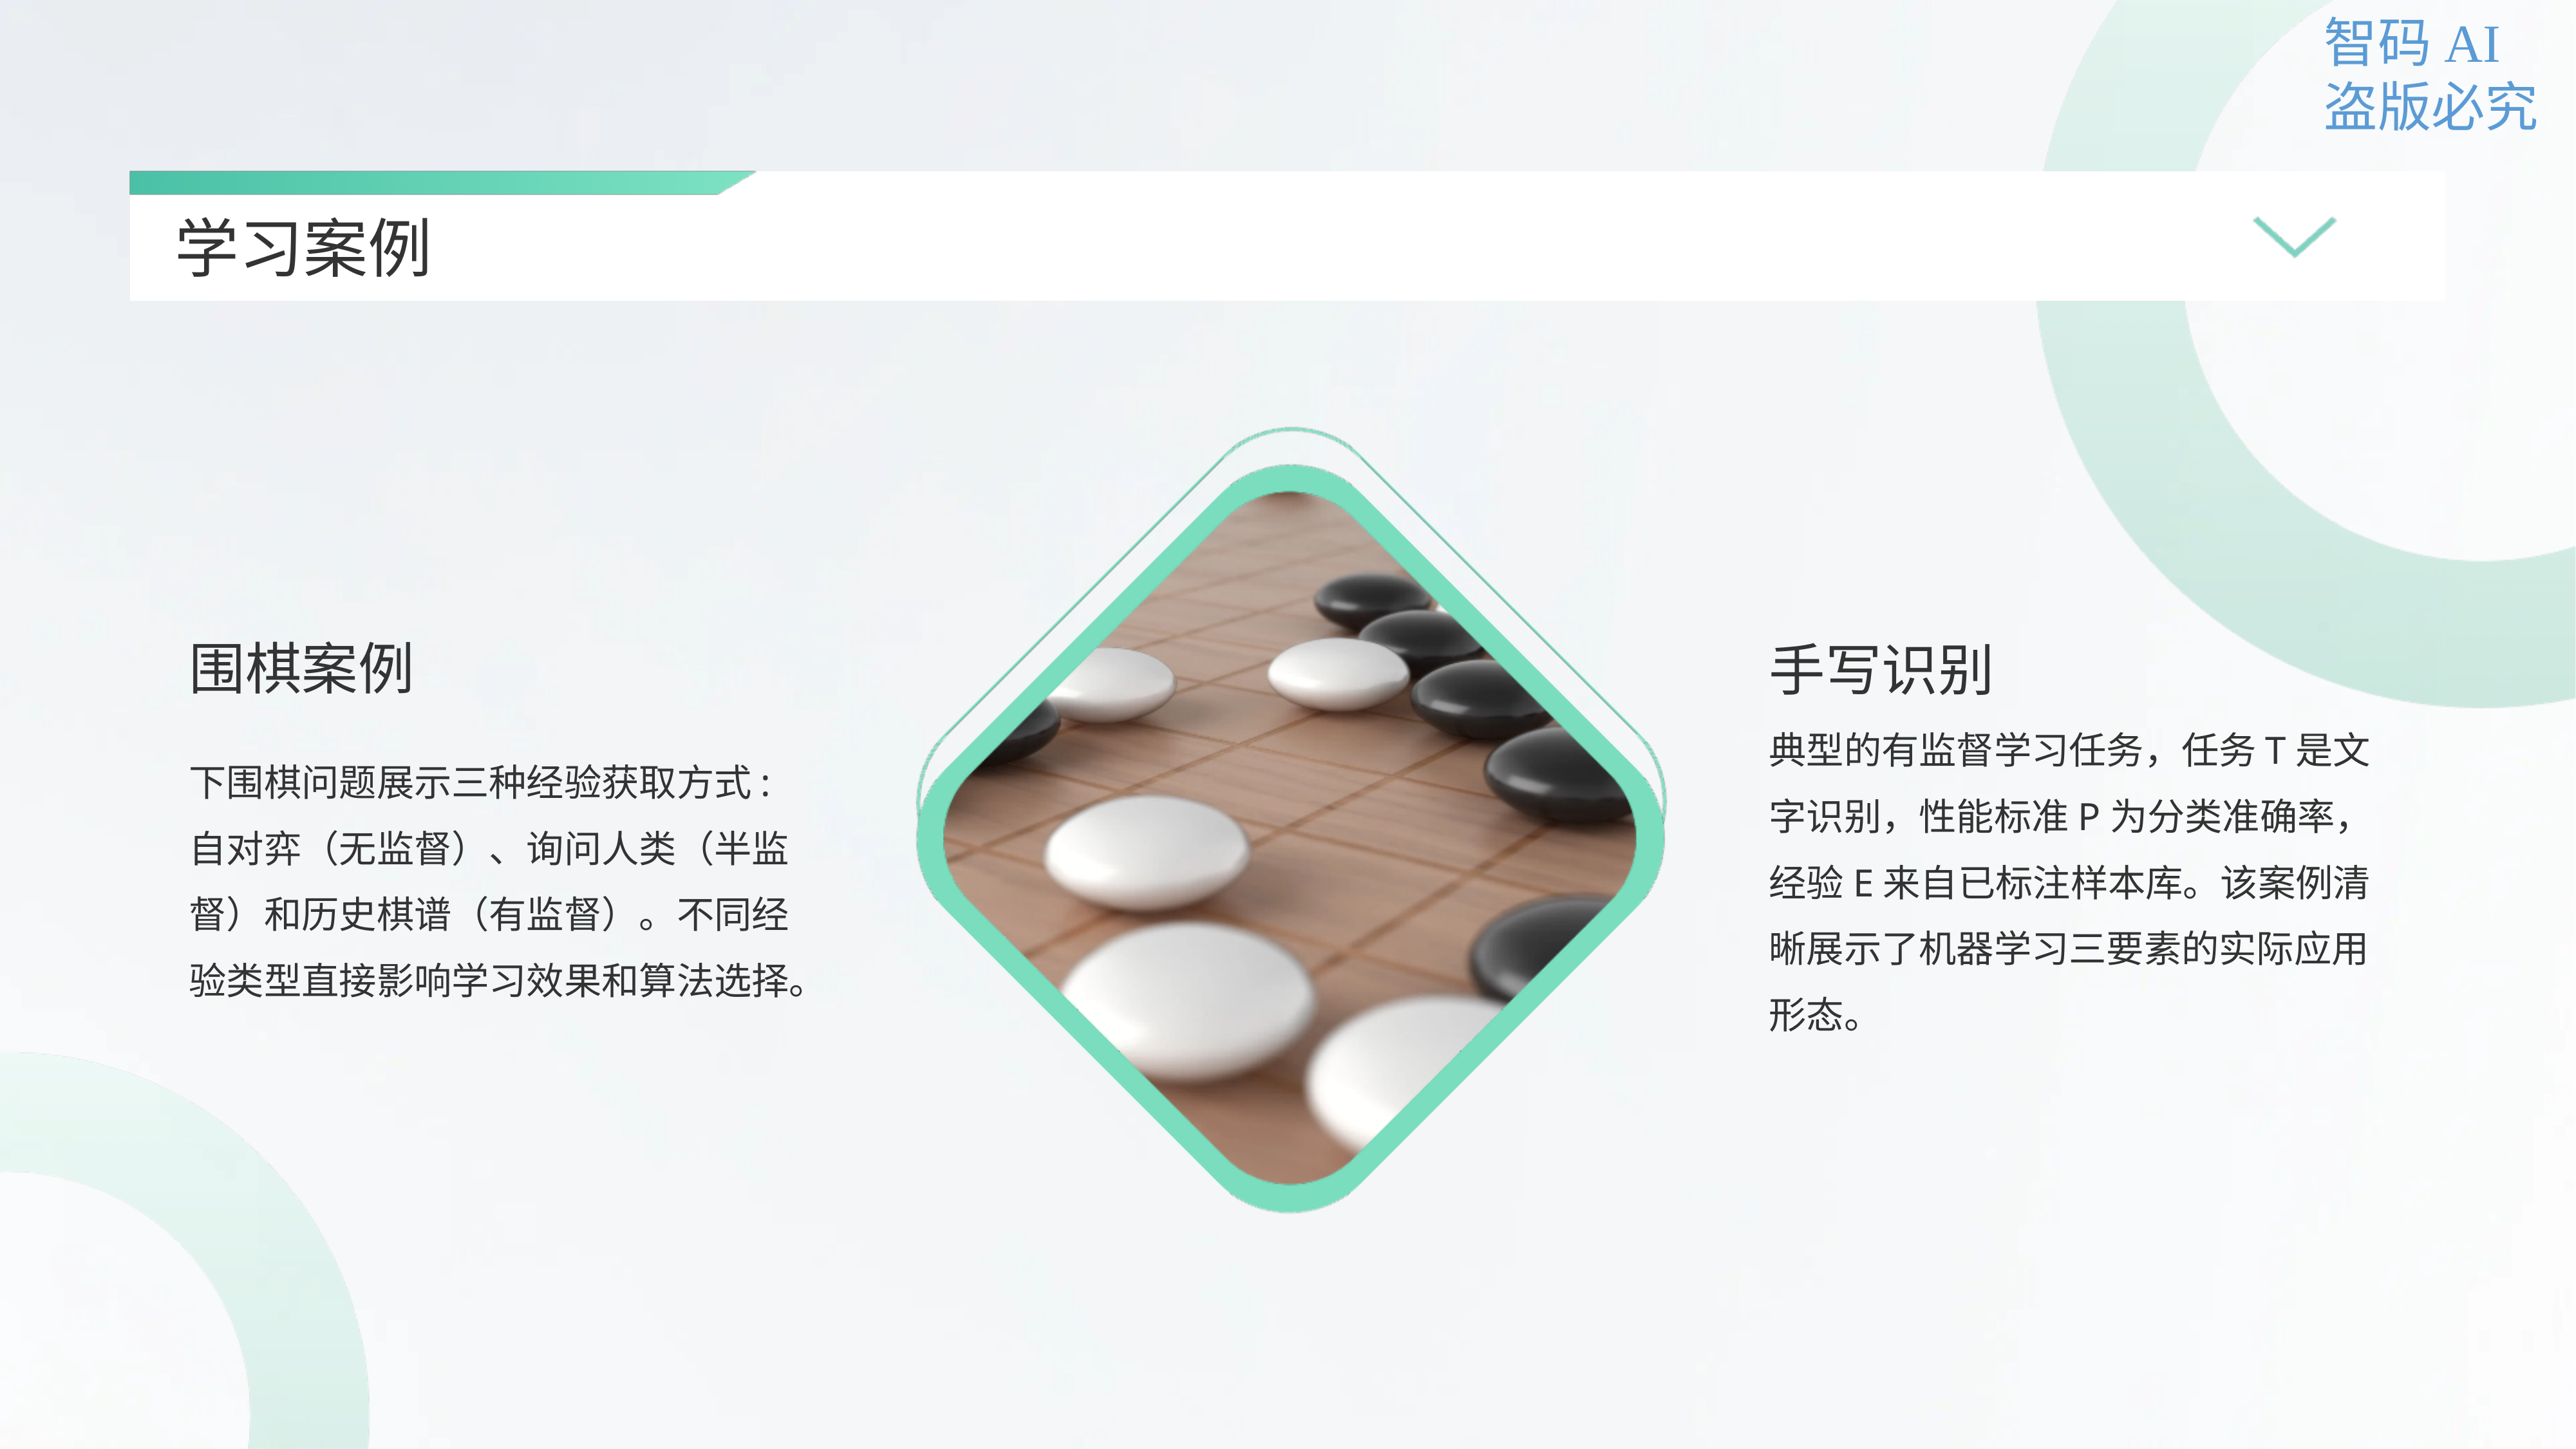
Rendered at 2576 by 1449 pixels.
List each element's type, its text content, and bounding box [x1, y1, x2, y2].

text_box 围棋案例 [179, 632, 546, 701]
picture [0, 0, 2576, 1449]
text_box 手写识别 [1760, 634, 2033, 703]
text_box 下围棋问题展示三种经验获取方式:自对弈（无监督）、询问人类（半监督）和历史棋谱（有监督）。不同经验类型直接影响学习效果和算法选择。 [179, 737, 818, 1003]
text_box 典型的有监督学习任务，任务T是文字识别，性能标准P为分类准确率，经验E来自已标注样本库。该案例清晰展示了机器学习三要素的实际应用形态。 [1760, 738, 2398, 1004]
